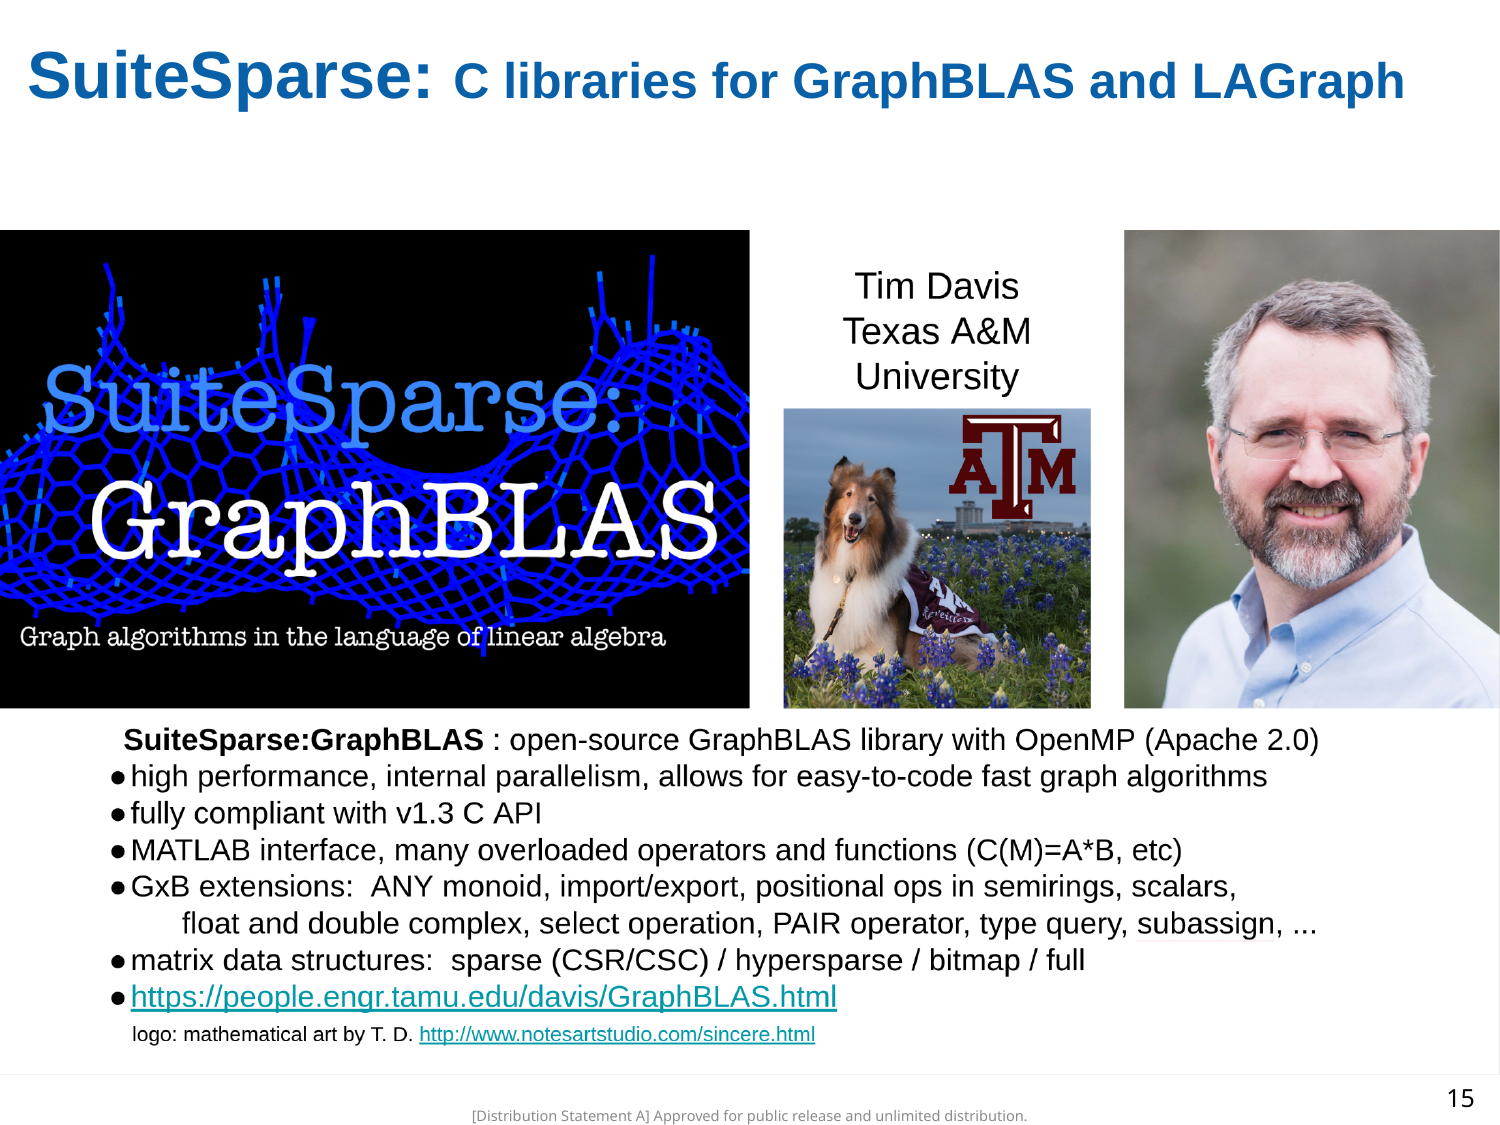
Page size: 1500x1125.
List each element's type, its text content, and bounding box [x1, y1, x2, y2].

slide_number 15 [1431, 1081, 1500, 1125]
picture [0, 229, 1500, 1075]
title SuiteSparse: C libraries for GraphBLAS and LAGraph [27, 31, 1469, 178]
